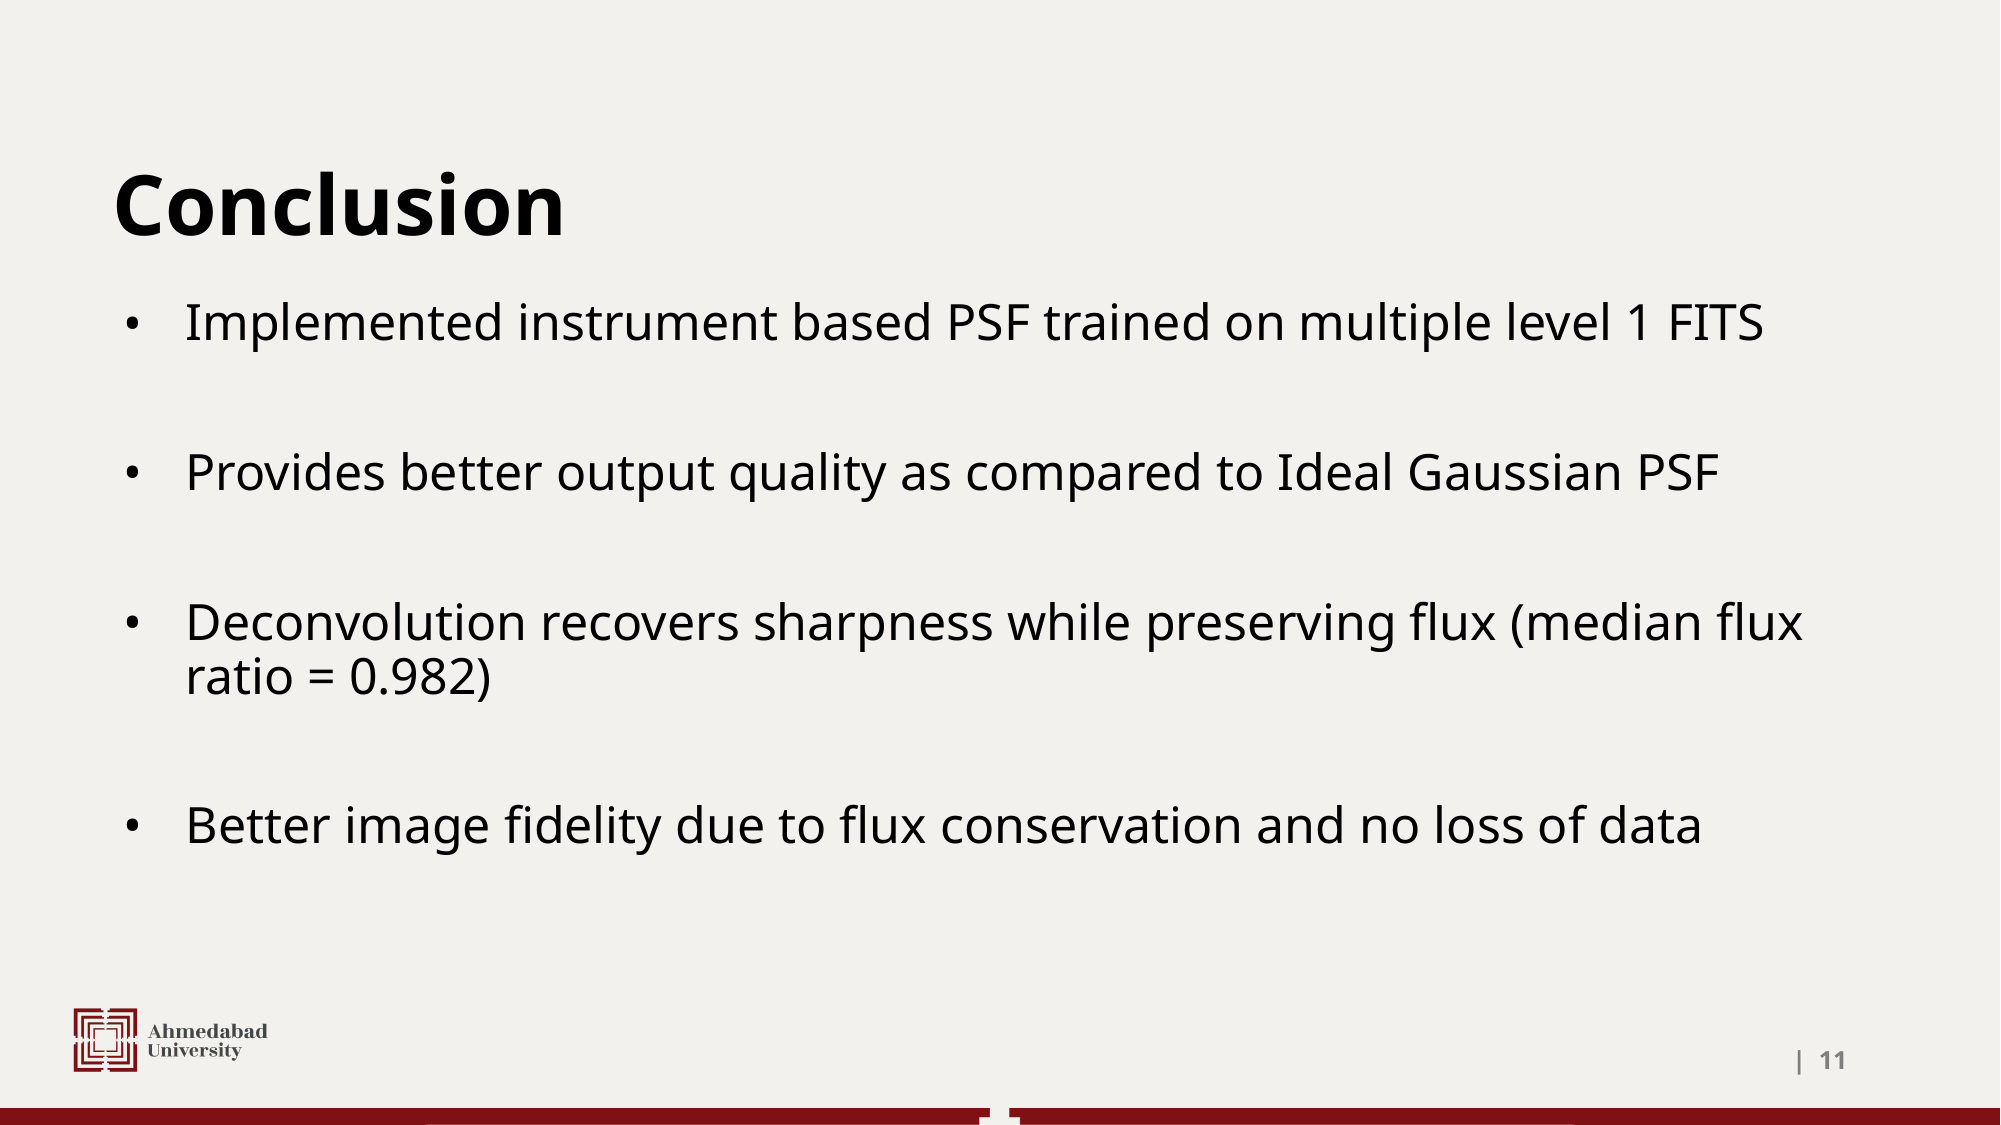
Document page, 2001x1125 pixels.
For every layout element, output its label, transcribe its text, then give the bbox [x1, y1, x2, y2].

slide_number | ‹#› [1772, 1030, 1863, 1093]
title Conclusion [97, 43, 1823, 262]
list Implemented instrument based PSF trained on multiple level 1 FITS Provides better output quality as compared to Ideal Gaussian PSF Deconvolution recovers sharpness while preserving flux (median flux ratio = 0.982) Better image fidelity due to flux conservation and no loss of data [95, 290, 1821, 1004]
picture [0, 1108, 2000, 1125]
picture [58, 990, 283, 1089]
